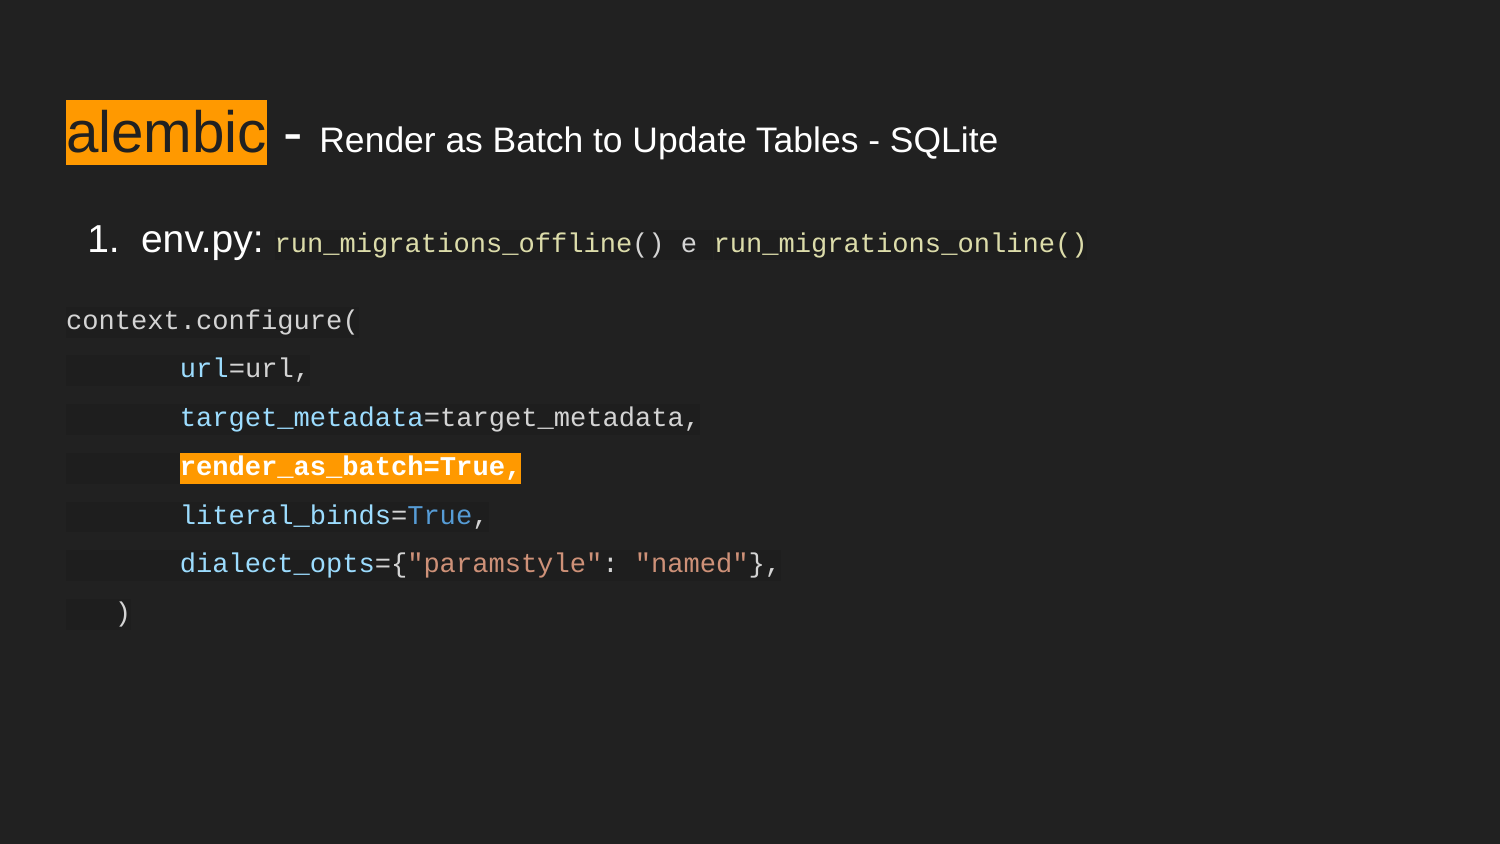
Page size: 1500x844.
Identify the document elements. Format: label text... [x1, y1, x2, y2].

title alembic - Render as Batch to Update Tables - SQLite [51, 79, 1449, 187]
list env.py: run_migrations_offline() e run_migrations_online() context.configure( url=url, target_metadata=target_metadata, render_as_batch=True, literal_binds=True, dialect_opts={"paramstyle": "named"}, ) [51, 201, 1449, 762]
